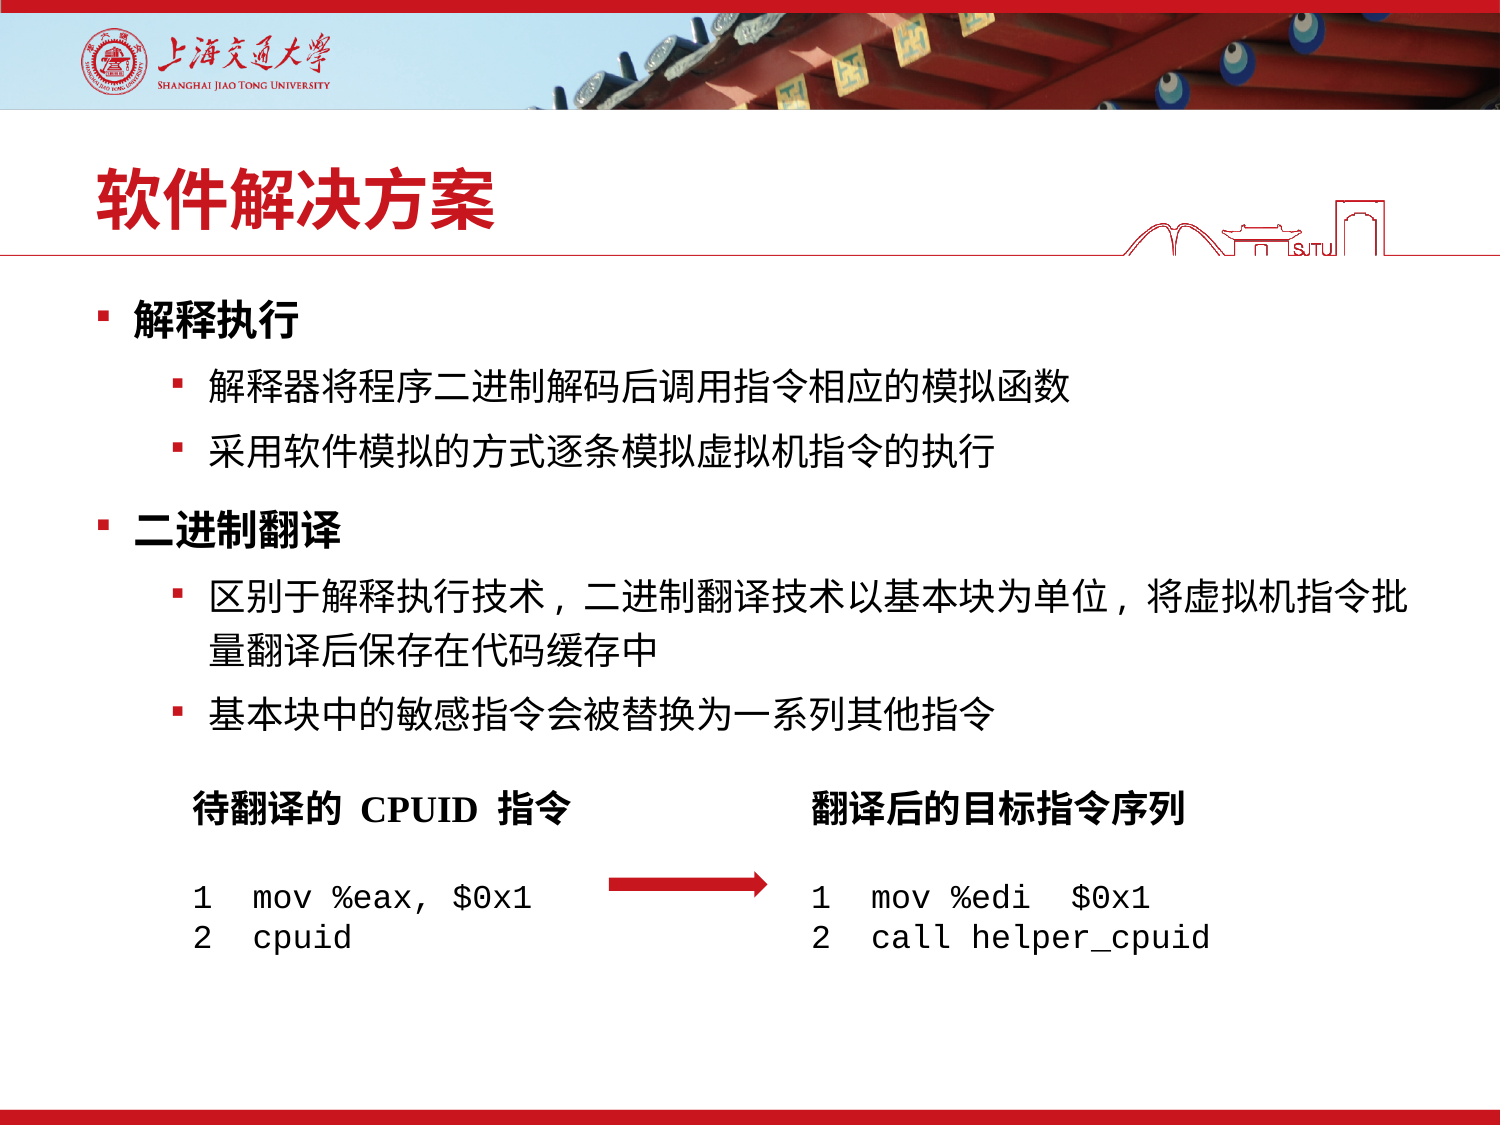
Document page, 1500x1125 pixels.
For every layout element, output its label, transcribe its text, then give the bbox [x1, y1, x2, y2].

title 软件解决方案 [81, 159, 1455, 254]
text_box 待翻译的 CPUID 指令 1 mov %eax, $0x1 2 cpuid [177, 777, 592, 963]
list 解释执行 解释器将程序二进制解码后调用指令相应的模拟函数 采用软件模拟的方式逐条模拟虚拟机指令的执行 二进制翻译 区别于解释执行技术, 二进制翻译技术以基本块为单位, 将虚拟机指令批量翻译后保存在代码缓存中 基本块中的敏感指令会被替换为一系列其他指令 [81, 276, 1455, 1084]
picture [0, 200, 1500, 256]
text_box 翻译后的目标指令序列 1 mov %edi $0x1 2 call helper_cpuid [796, 777, 1250, 963]
picture [0, 0, 1500, 110]
text_box [607, 868, 770, 901]
